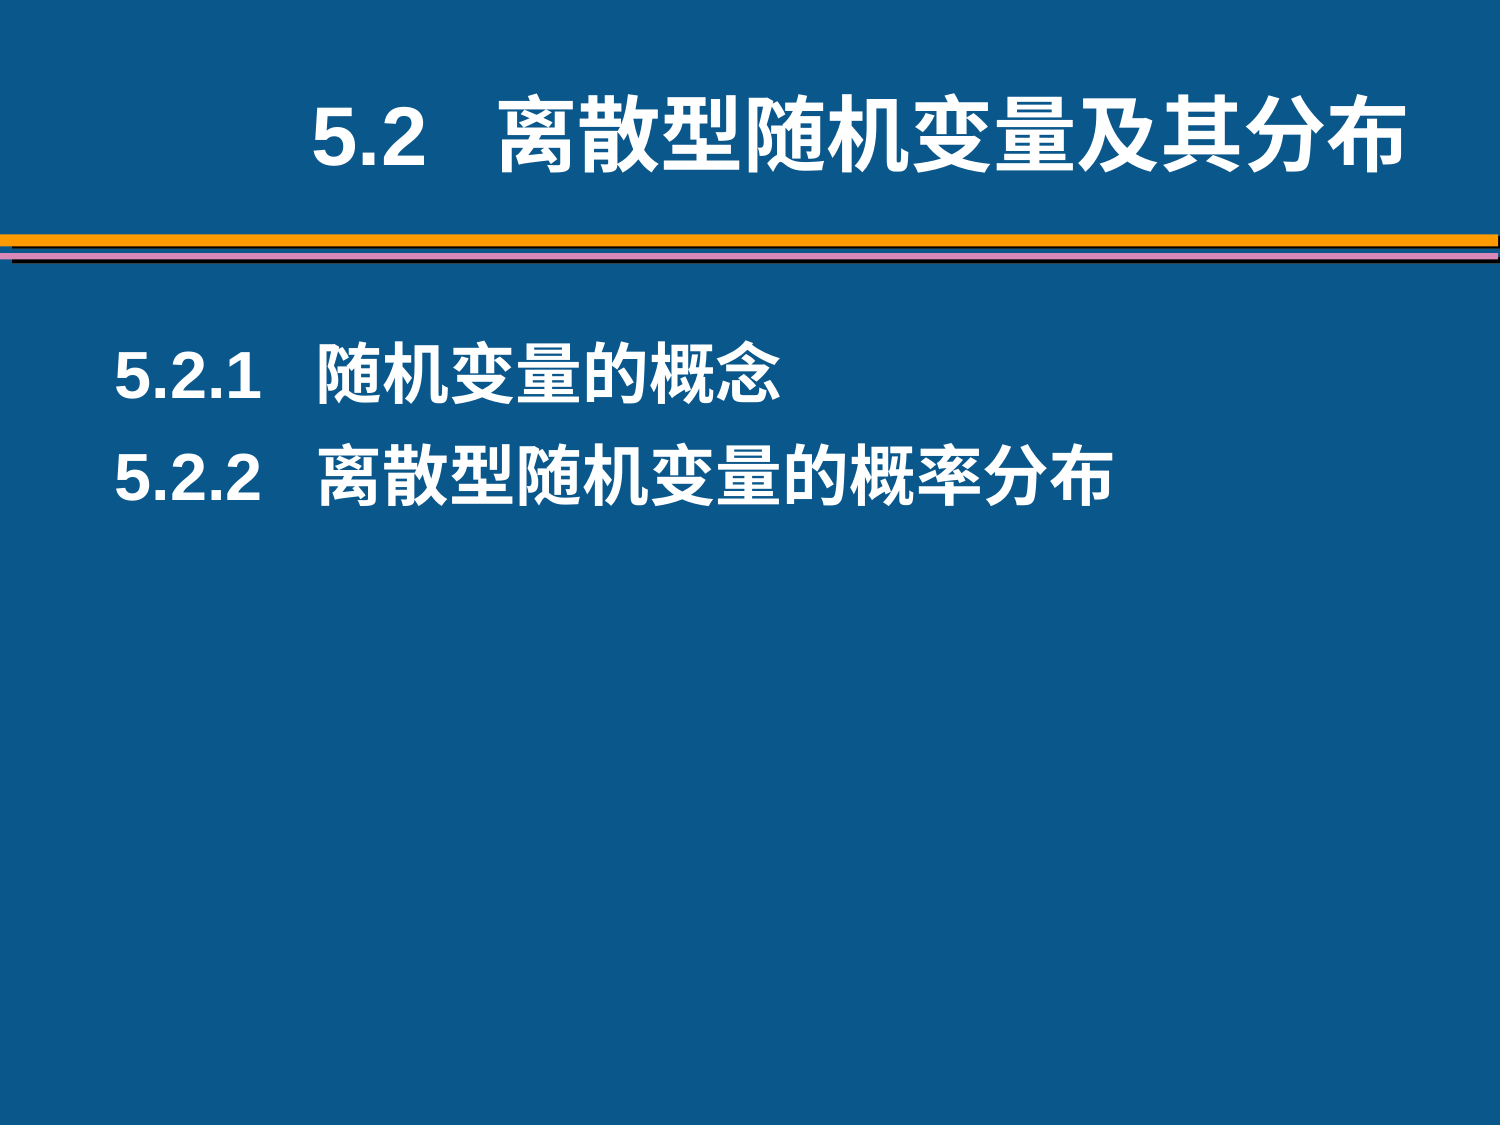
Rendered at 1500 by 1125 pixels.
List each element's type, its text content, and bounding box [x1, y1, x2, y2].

text_box 5.2 离散型随机变量及其分布 [274, 75, 1447, 190]
text_box 5.2.1 随机变量的概念 5.2.2 离散型随机变量的概率分布 [99, 324, 1438, 1000]
